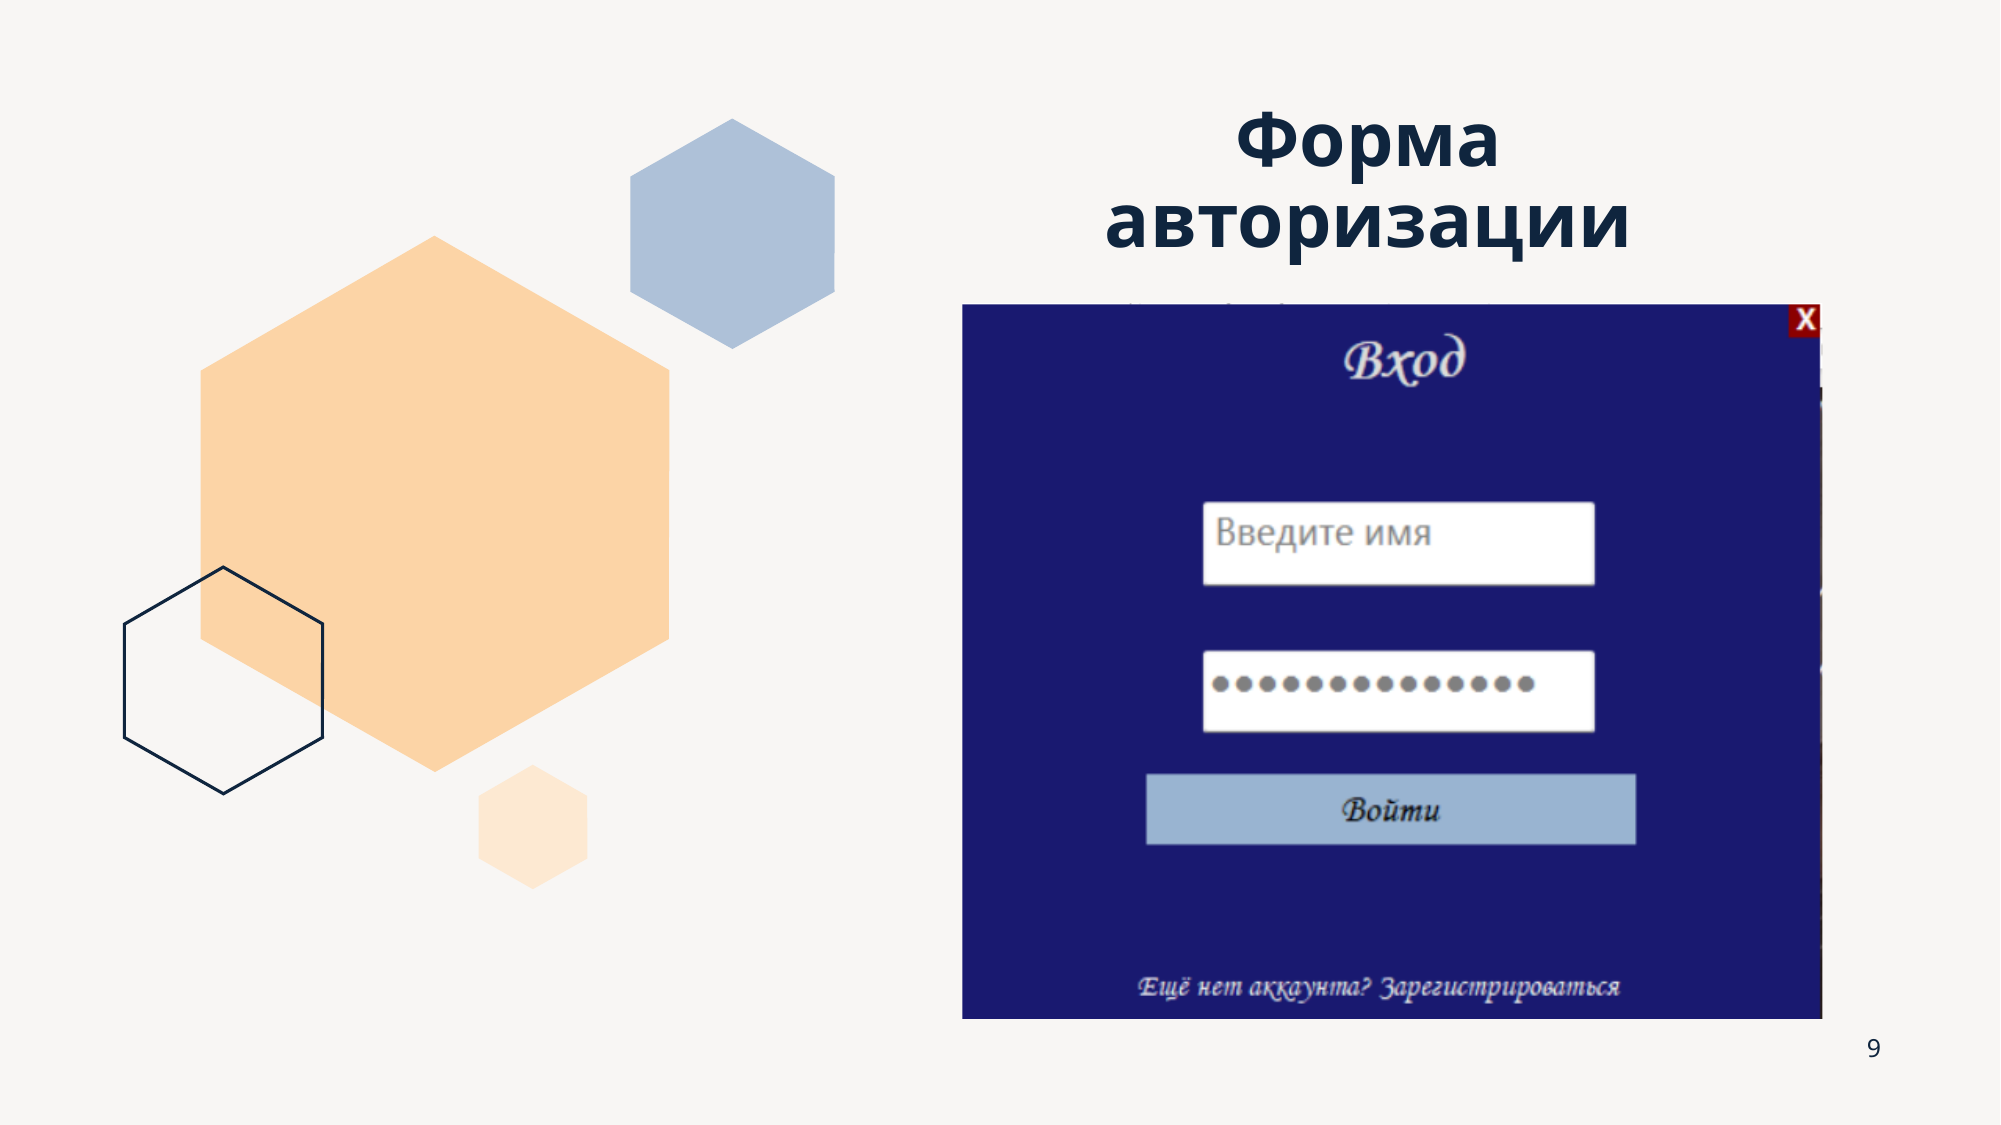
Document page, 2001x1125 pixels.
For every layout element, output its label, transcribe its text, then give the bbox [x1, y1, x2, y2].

title Форма авторизации [988, 58, 1749, 272]
slide_number 9 [1836, 1020, 1912, 1080]
picture [962, 303, 1823, 1019]
